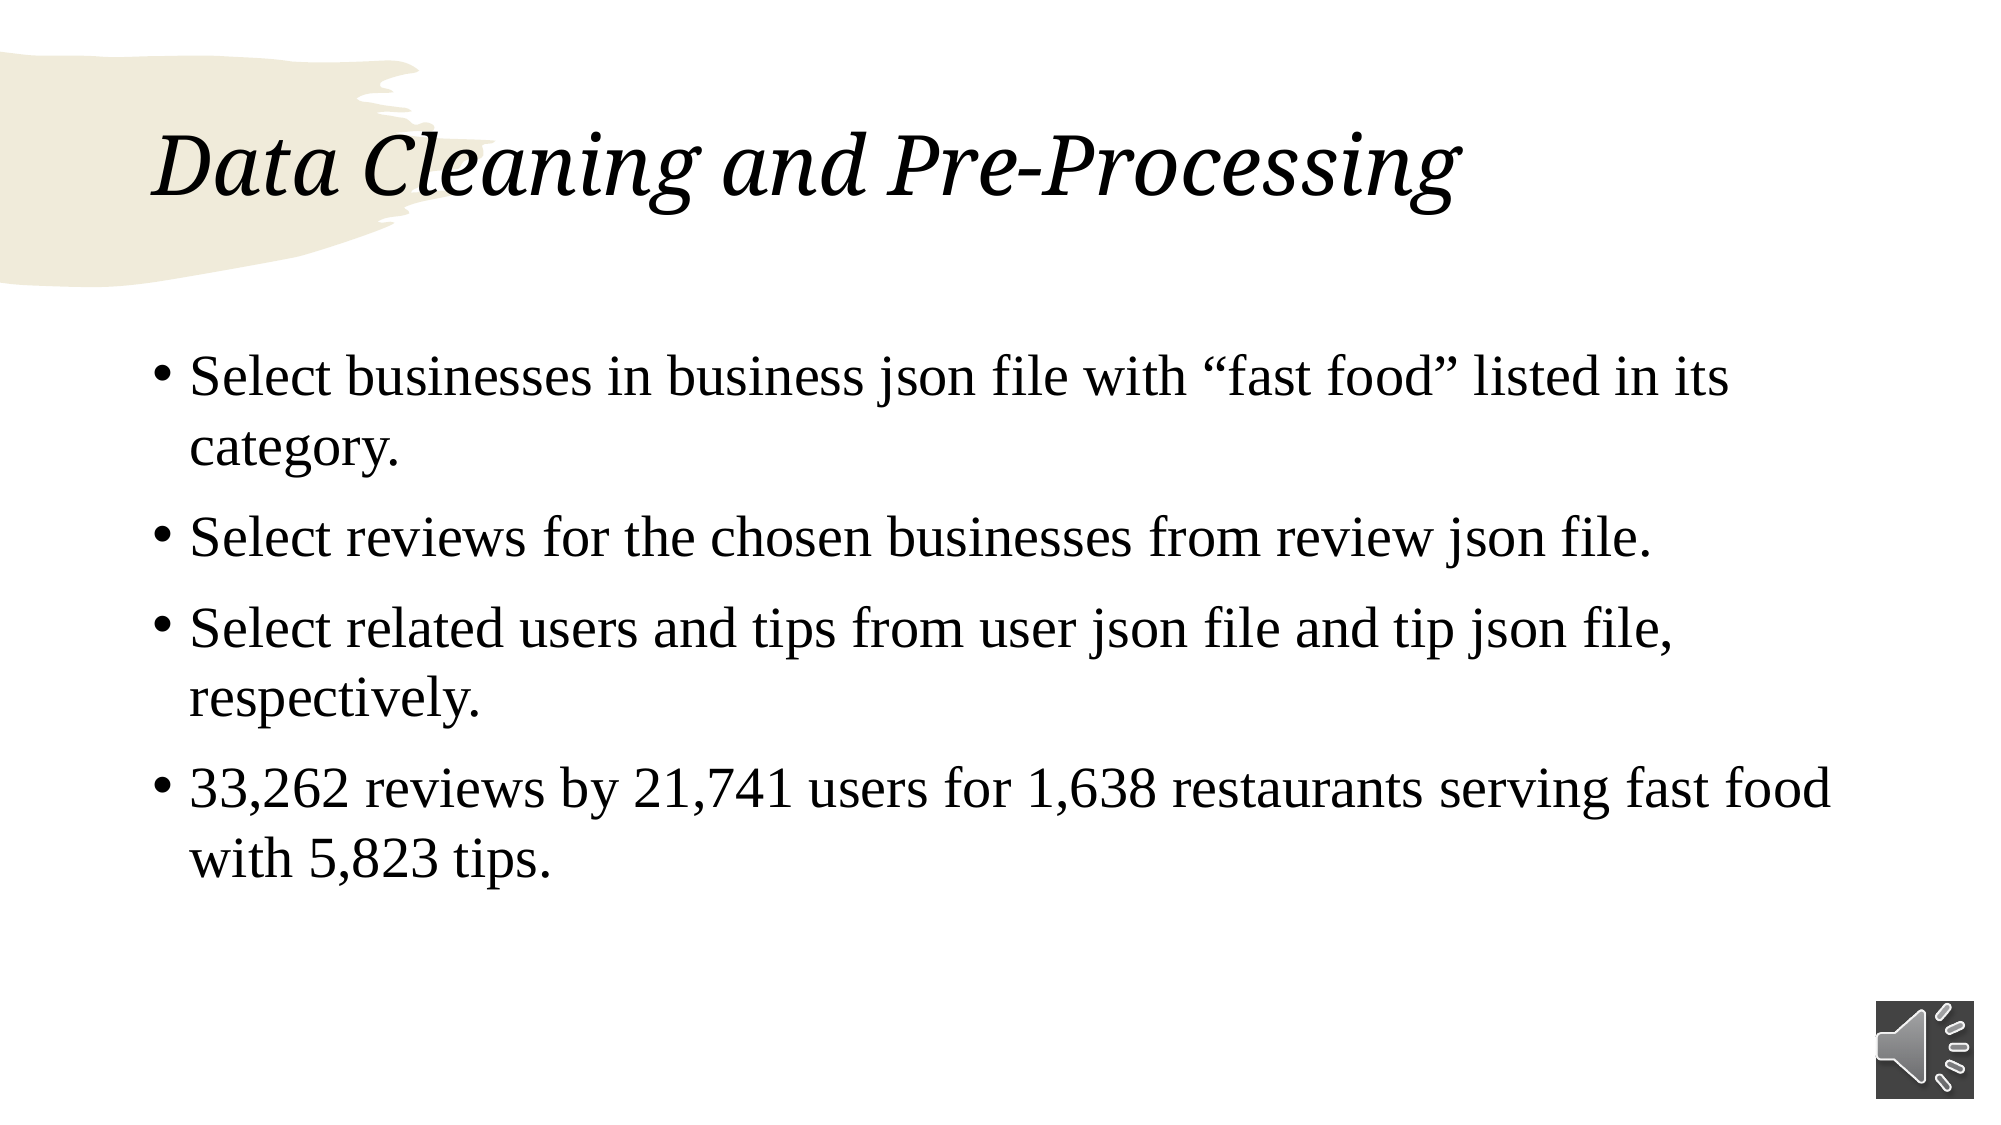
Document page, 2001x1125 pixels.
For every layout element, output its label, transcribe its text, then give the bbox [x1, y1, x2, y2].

title Data Cleaning and Pre-Processing [137, 59, 1863, 278]
list Select businesses in business json file with “fast food” listed in its category. Select reviews for the chosen businesses from review json file. Select related users and tips from user json file and tip json file, respectively. 33,262 reviews by 21,741 users for 1,638 restaurants serving fast food with 5,823 tips. [137, 329, 1863, 1013]
picture [1874, 999, 1975, 1100]
